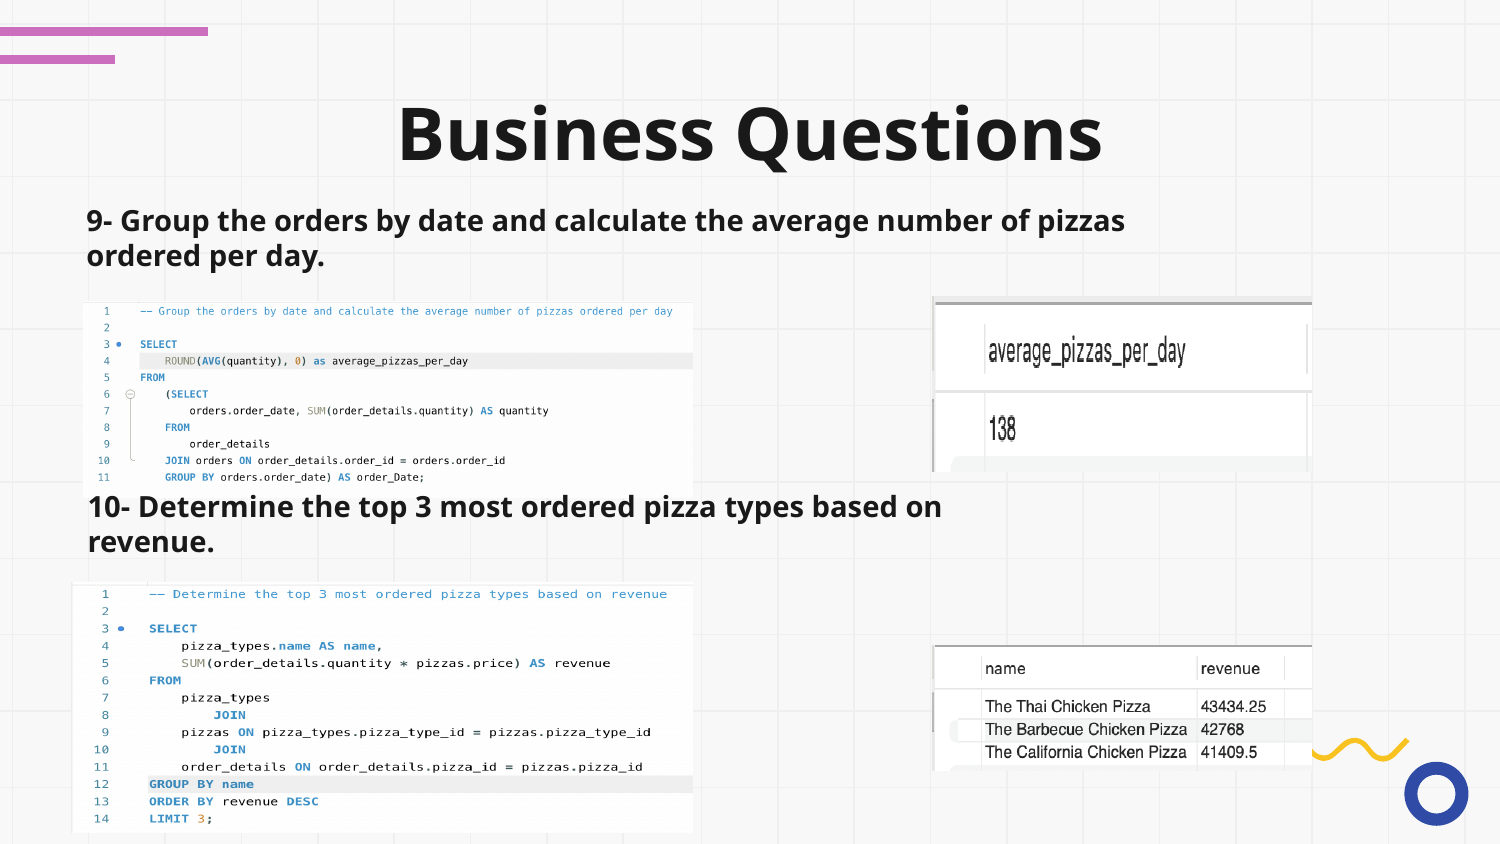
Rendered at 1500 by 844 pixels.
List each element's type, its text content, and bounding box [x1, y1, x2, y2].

title Business Questions [118, 72, 1383, 167]
picture [71, 581, 693, 833]
picture [931, 296, 1312, 472]
text_box 9- Group the orders by date and calculate the average number of pizzas ordered per day. [71, 221, 1162, 288]
picture [83, 300, 693, 499]
text_box 10- Determine the top 3 most ordered pizza types based on revenue. [72, 506, 976, 573]
picture [931, 644, 1312, 771]
